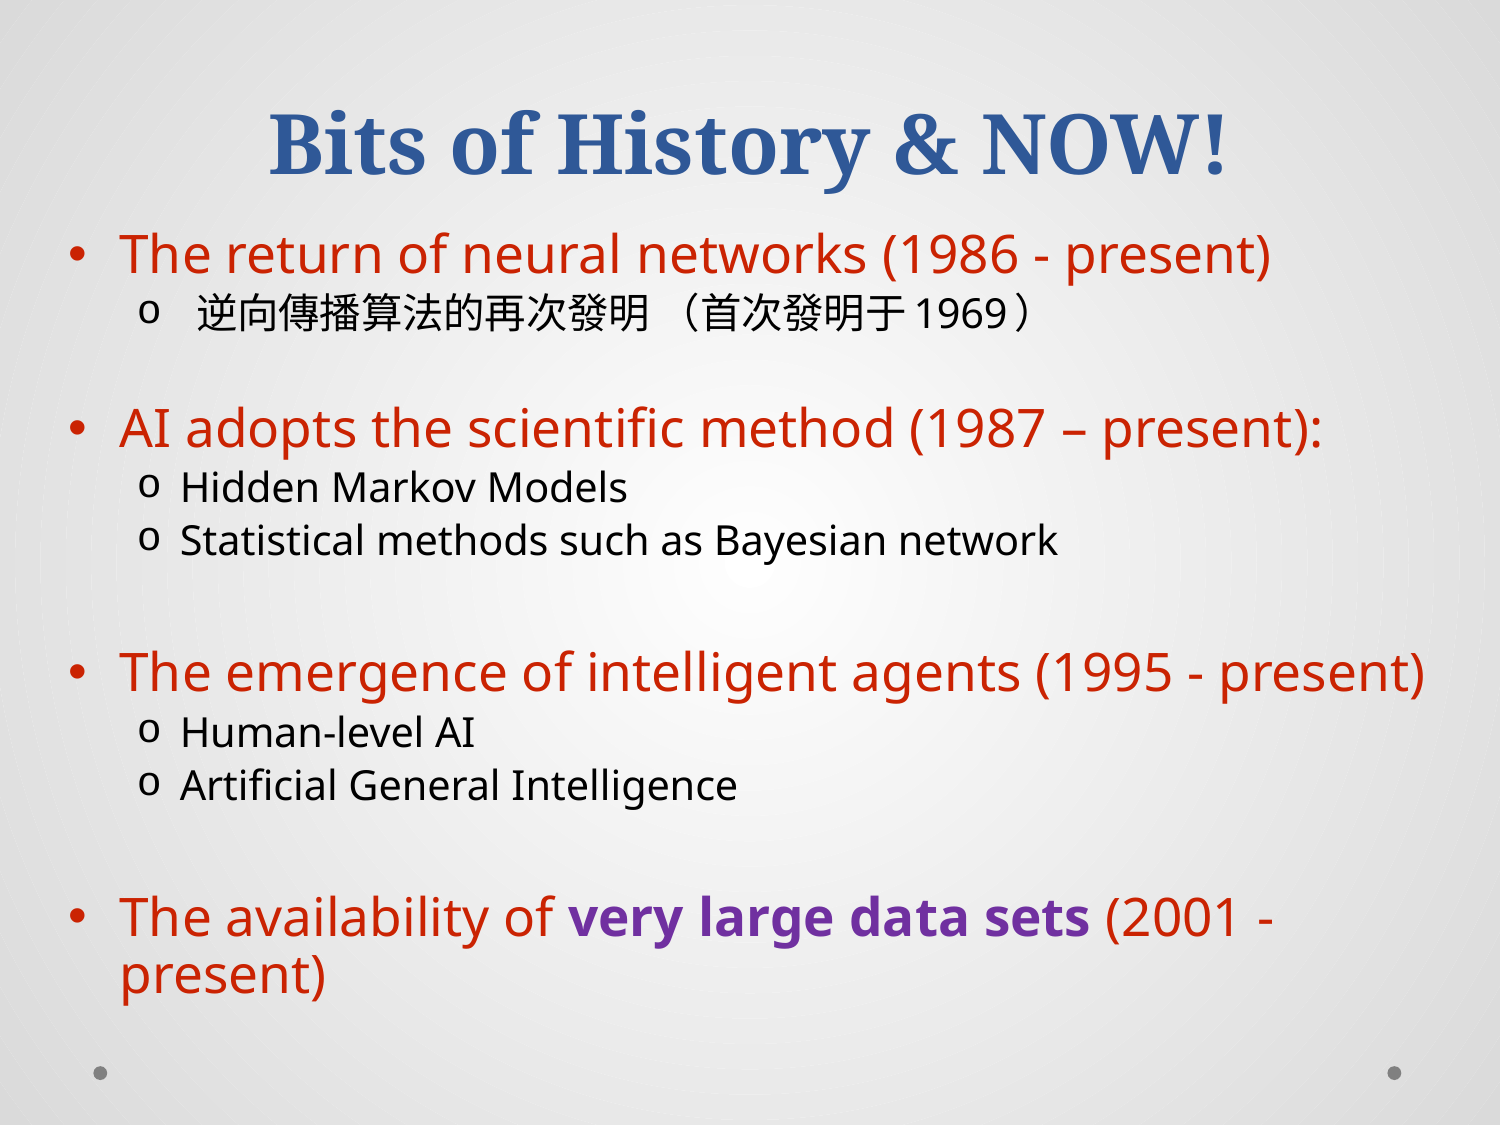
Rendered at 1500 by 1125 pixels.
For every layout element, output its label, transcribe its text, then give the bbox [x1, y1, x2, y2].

title Bits of History & NOW! [75, 0, 1425, 263]
list The return of neural networks (1986 - present) 逆向傳播算法的再次發明 （首次發明于1969） AI adopts the scientific method (1987 – present): Hidden Markov Models Statistical methods such as Bayesian network The emergence of intelligent agents (1995 - present) Human-level AI Artificial General Intelligence The availability of very large data sets (2001 - present) [53, 219, 1459, 1071]
